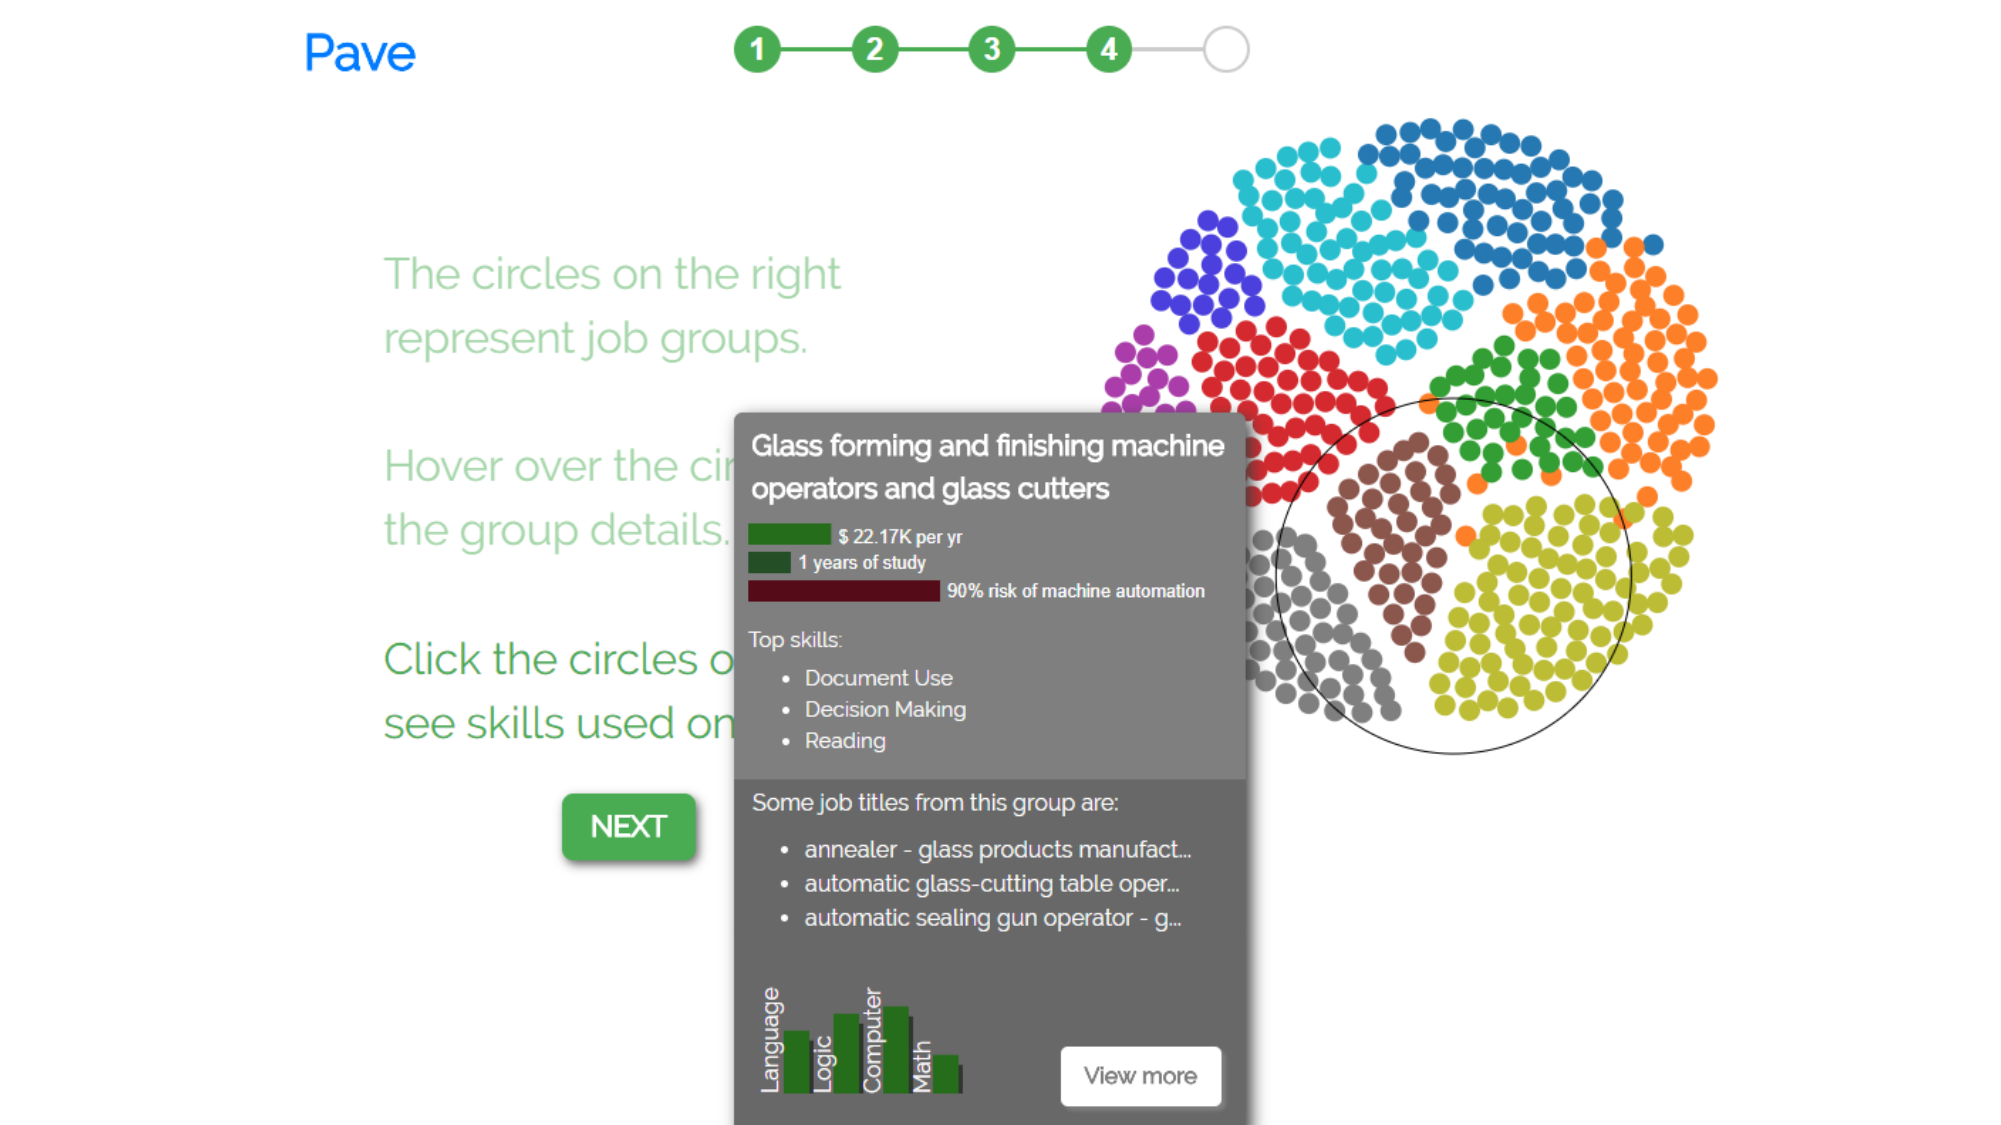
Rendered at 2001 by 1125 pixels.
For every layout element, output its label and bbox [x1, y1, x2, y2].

picture [278, 0, 1722, 1125]
